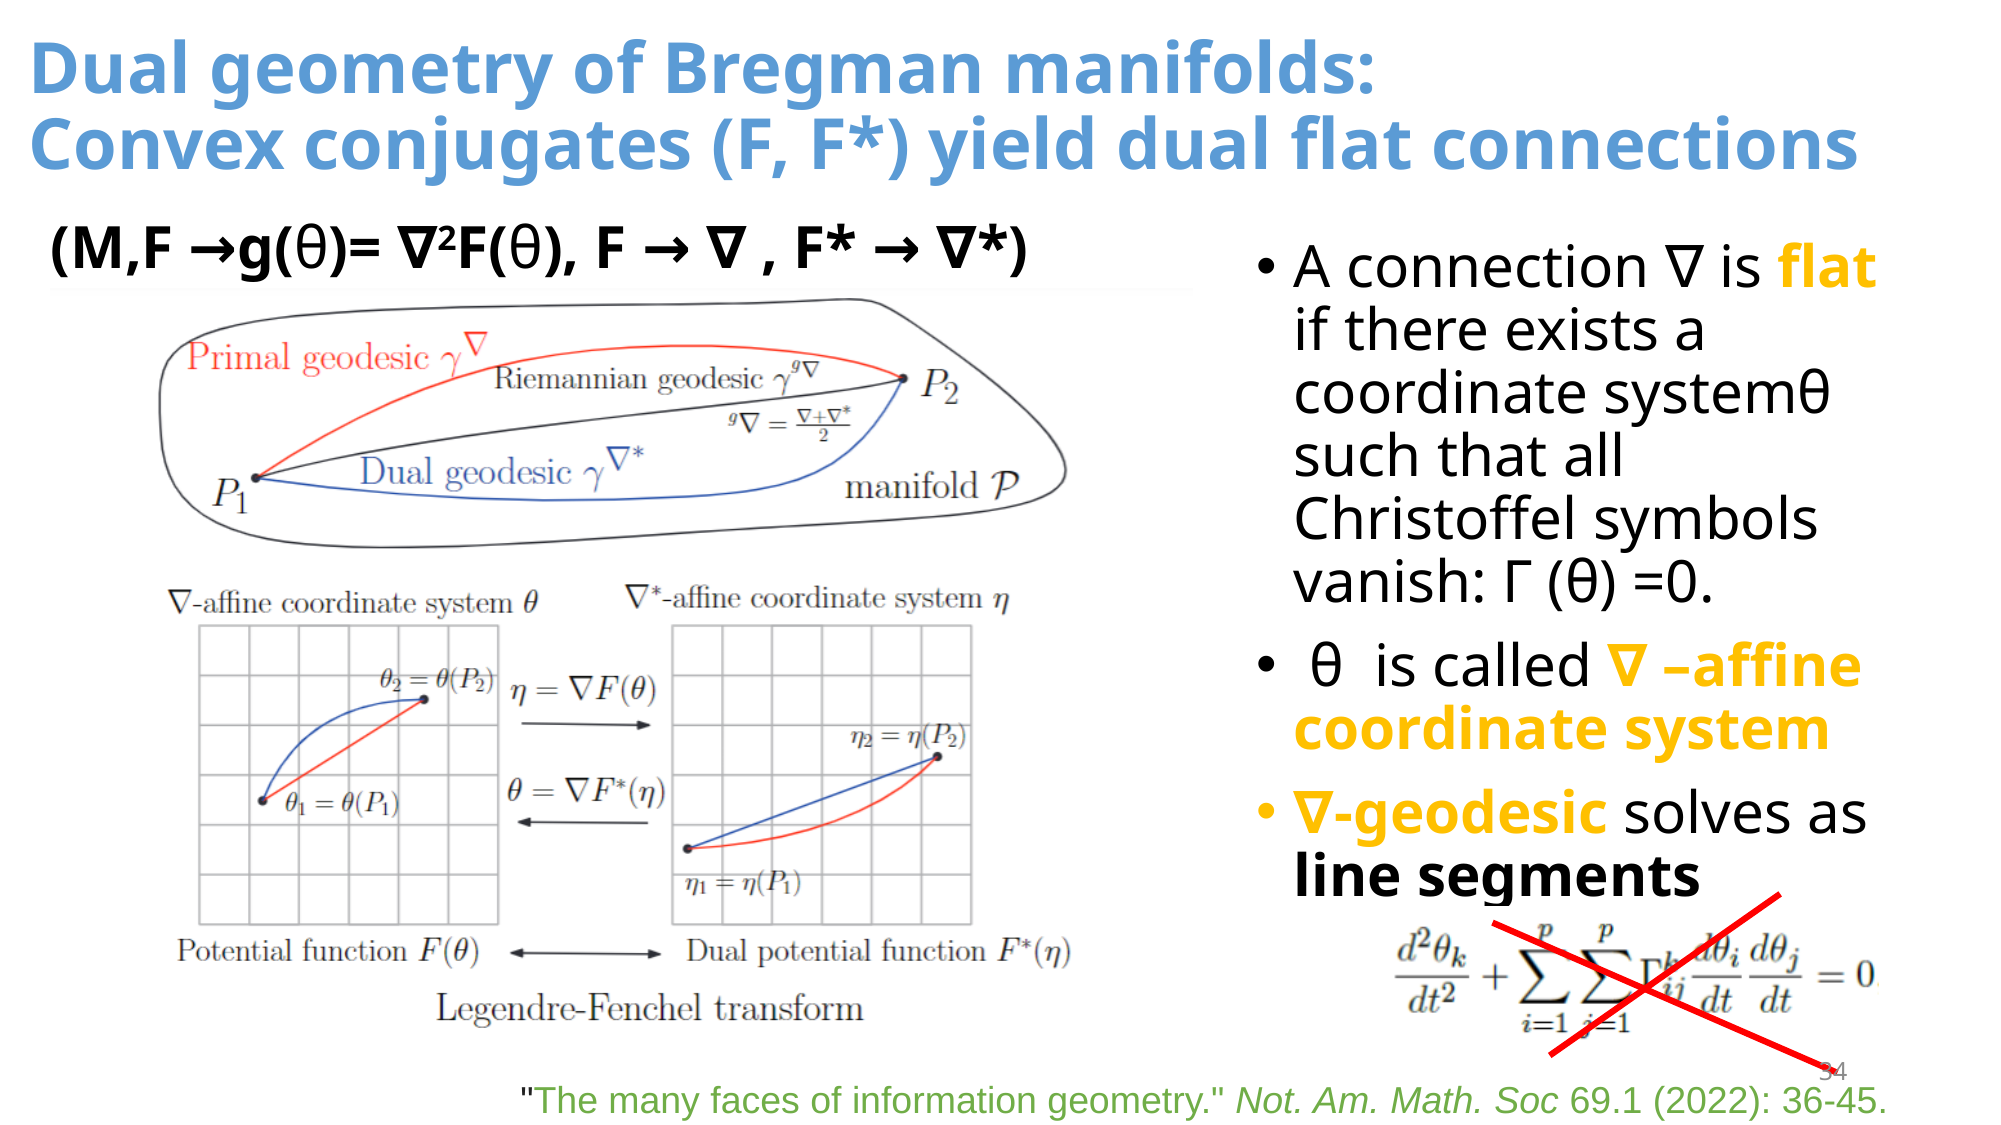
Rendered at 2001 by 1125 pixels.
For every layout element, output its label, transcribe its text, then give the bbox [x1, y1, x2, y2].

picture [1380, 906, 1549, 1043]
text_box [1492, 922, 1838, 1073]
list A connection ∇ is flat if there exists a coordinate systemθ such that all Christoffel symbols vanish: Γ (θ) =0. θ is called ∇ –affine coordinate system ∇-geodesic solves as line segments [1241, 229, 1928, 944]
slide_number 34 [1412, 1043, 1863, 1103]
picture [50, 288, 1193, 1037]
text_box (M,F →g(θ)= ∇2F(θ), F → ∇ , F* → ∇*) [35, 202, 1360, 288]
text_box "The many faces of information geometry." Not. Am. Math. Soc 69.1 (2022): 36-45. [505, 1068, 2000, 1125]
picture [1781, 906, 1879, 1043]
text_box Dual geometry of Bregman manifolds: Convex conjugates (F, F*) yield dual flat connections [13, 0, 1928, 218]
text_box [1549, 893, 1781, 1056]
